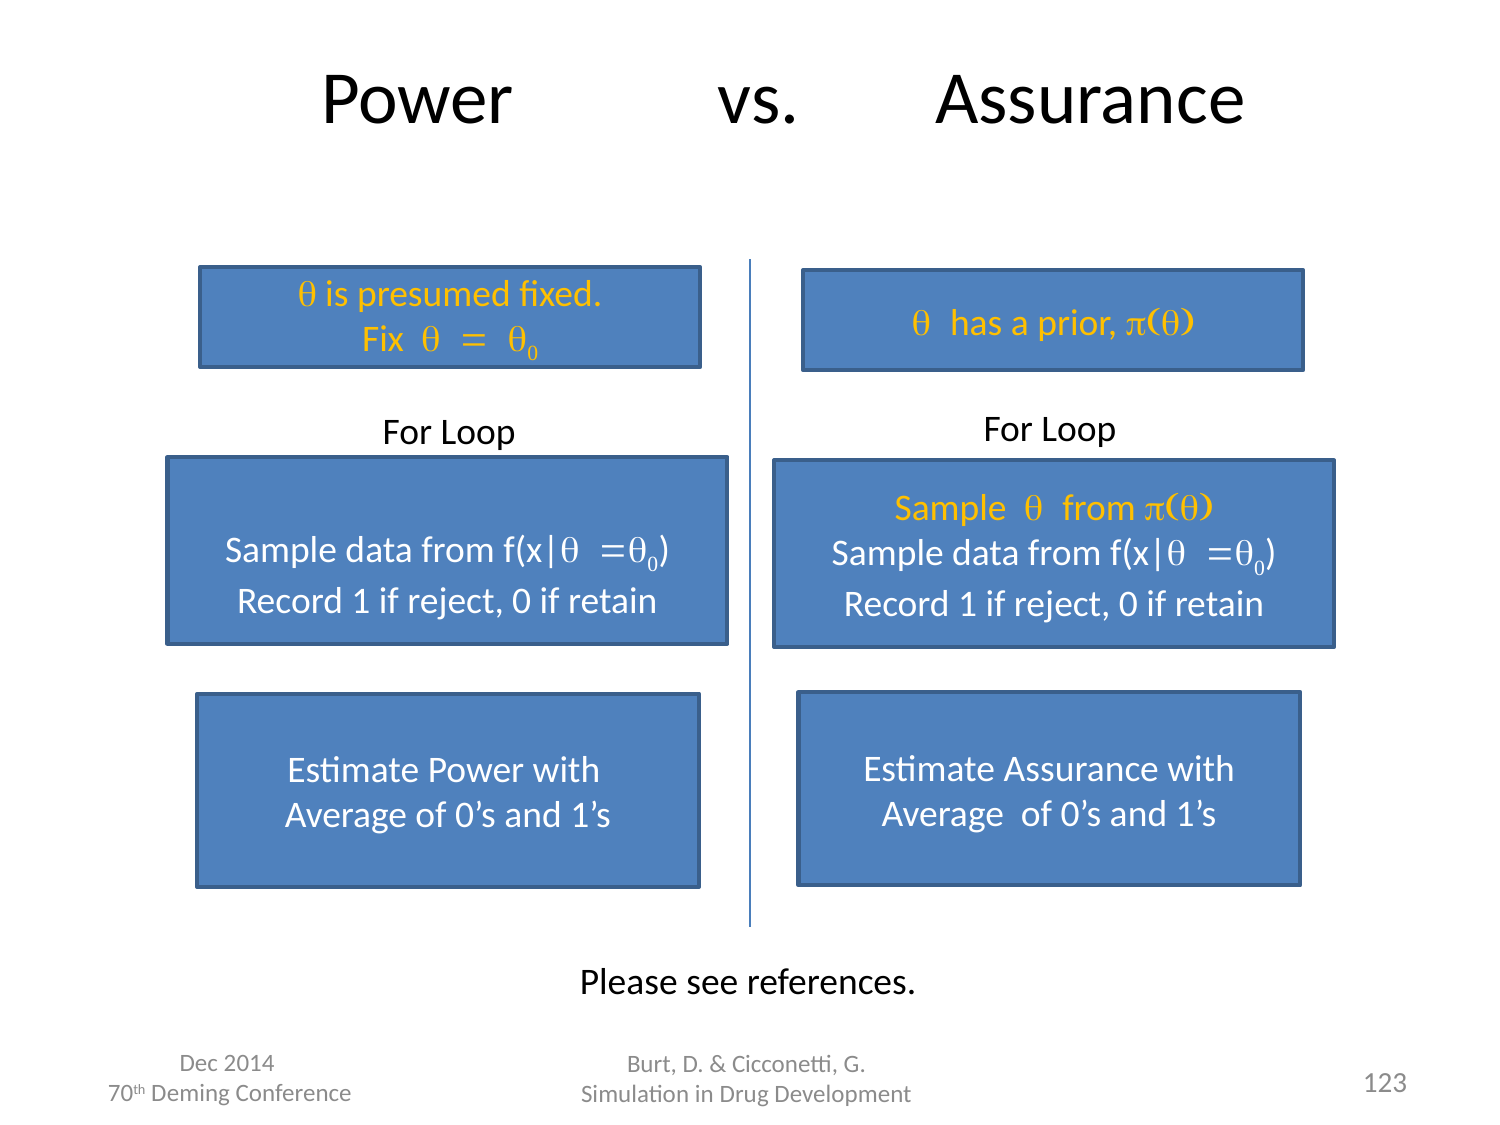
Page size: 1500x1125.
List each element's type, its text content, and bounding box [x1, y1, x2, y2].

title Power vs. Assurance [75, 23, 1425, 164]
text_box For Loop [292, 399, 610, 455]
text_box Estimate Power with Average of 0’s and 1’s [195, 692, 701, 889]
text_box Estimate Assurance with Average of 0’s and 1’s [796, 690, 1302, 887]
text_box Sample data from f(x|q =q0) Record 1 if reject, 0 if retain [165, 455, 729, 646]
text_box q has a prior, p(q) [801, 268, 1305, 372]
text_box Sample q from p(q) Sample data from f(x|q =q0) Record 1 if reject, 0 if retain [772, 458, 1336, 649]
text_box q is presumed fixed. Fix q = q0 [198, 265, 702, 369]
text_box For Loop [893, 396, 1211, 457]
text_box Please see references. [551, 949, 946, 1010]
